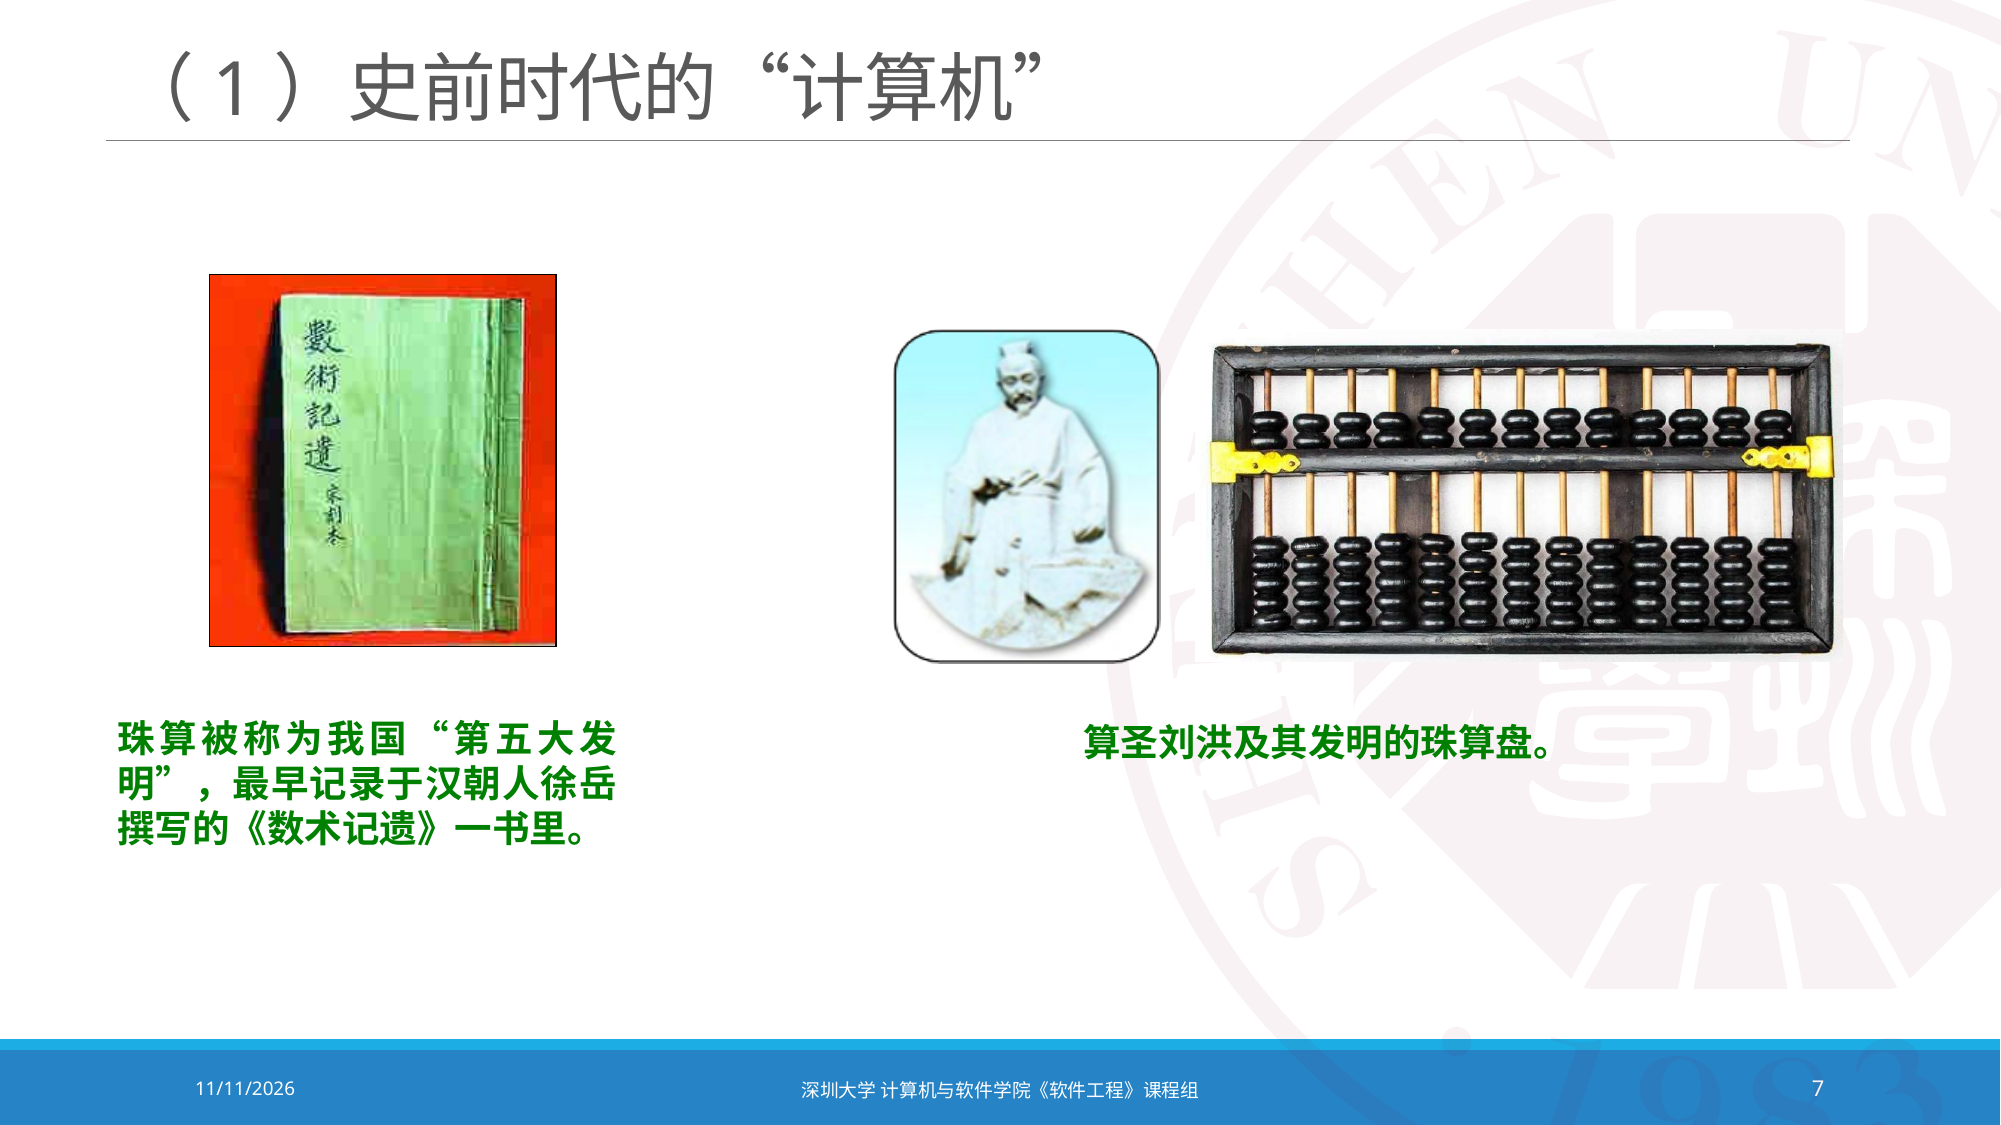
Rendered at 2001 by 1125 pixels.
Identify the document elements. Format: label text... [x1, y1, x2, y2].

picture [1194, 329, 1843, 662]
text_box 算圣刘洪及其发明的珠算盘。 [1068, 711, 1713, 772]
title （1）史前时代的“计算机” [104, 0, 1856, 139]
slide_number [180, 1059, 586, 1120]
picture [209, 274, 556, 647]
slide_number 7 [1624, 1059, 1840, 1120]
picture [893, 329, 1162, 665]
text_box 珠算被称为我国“第五大发明”，最早记录于汉朝人徐岳撰写的《数术记遗》一书里。 [102, 707, 632, 858]
footer 深圳大学 计算机与软件学院《软件工程》课程组 [604, 1059, 1396, 1120]
